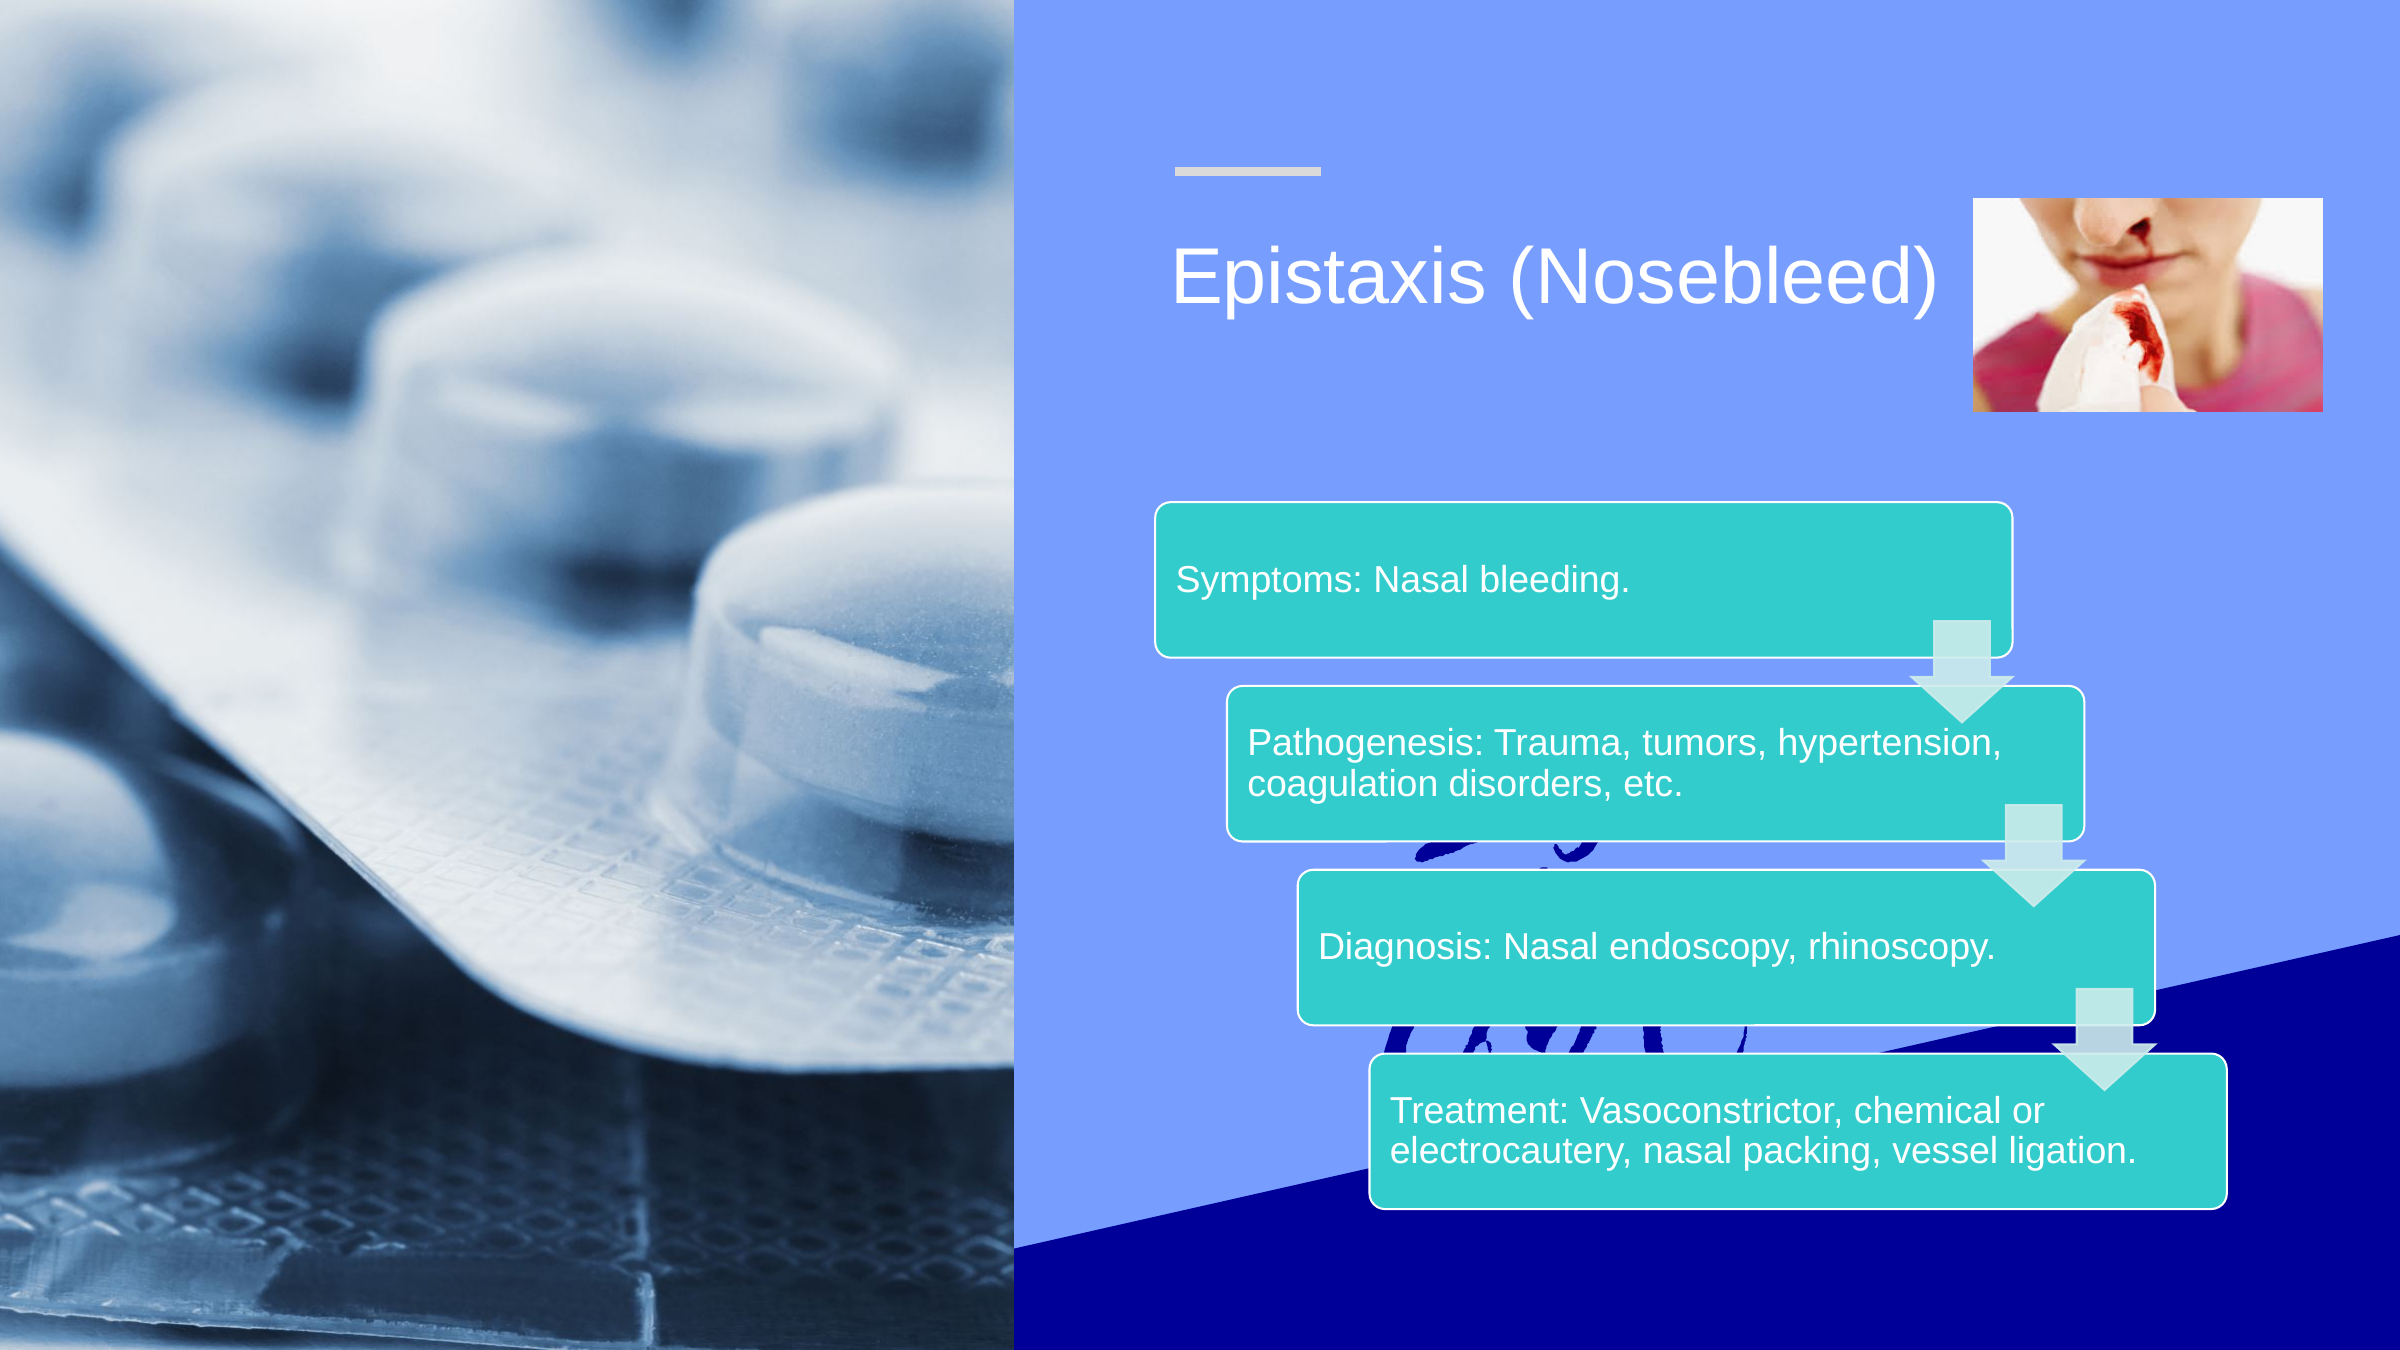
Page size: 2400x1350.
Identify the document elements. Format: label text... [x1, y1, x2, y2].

title Epistaxis (Nosebleed) [1154, 223, 2228, 501]
picture [1973, 198, 2323, 412]
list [1155, 502, 2227, 1210]
picture [0, 0, 1015, 1350]
